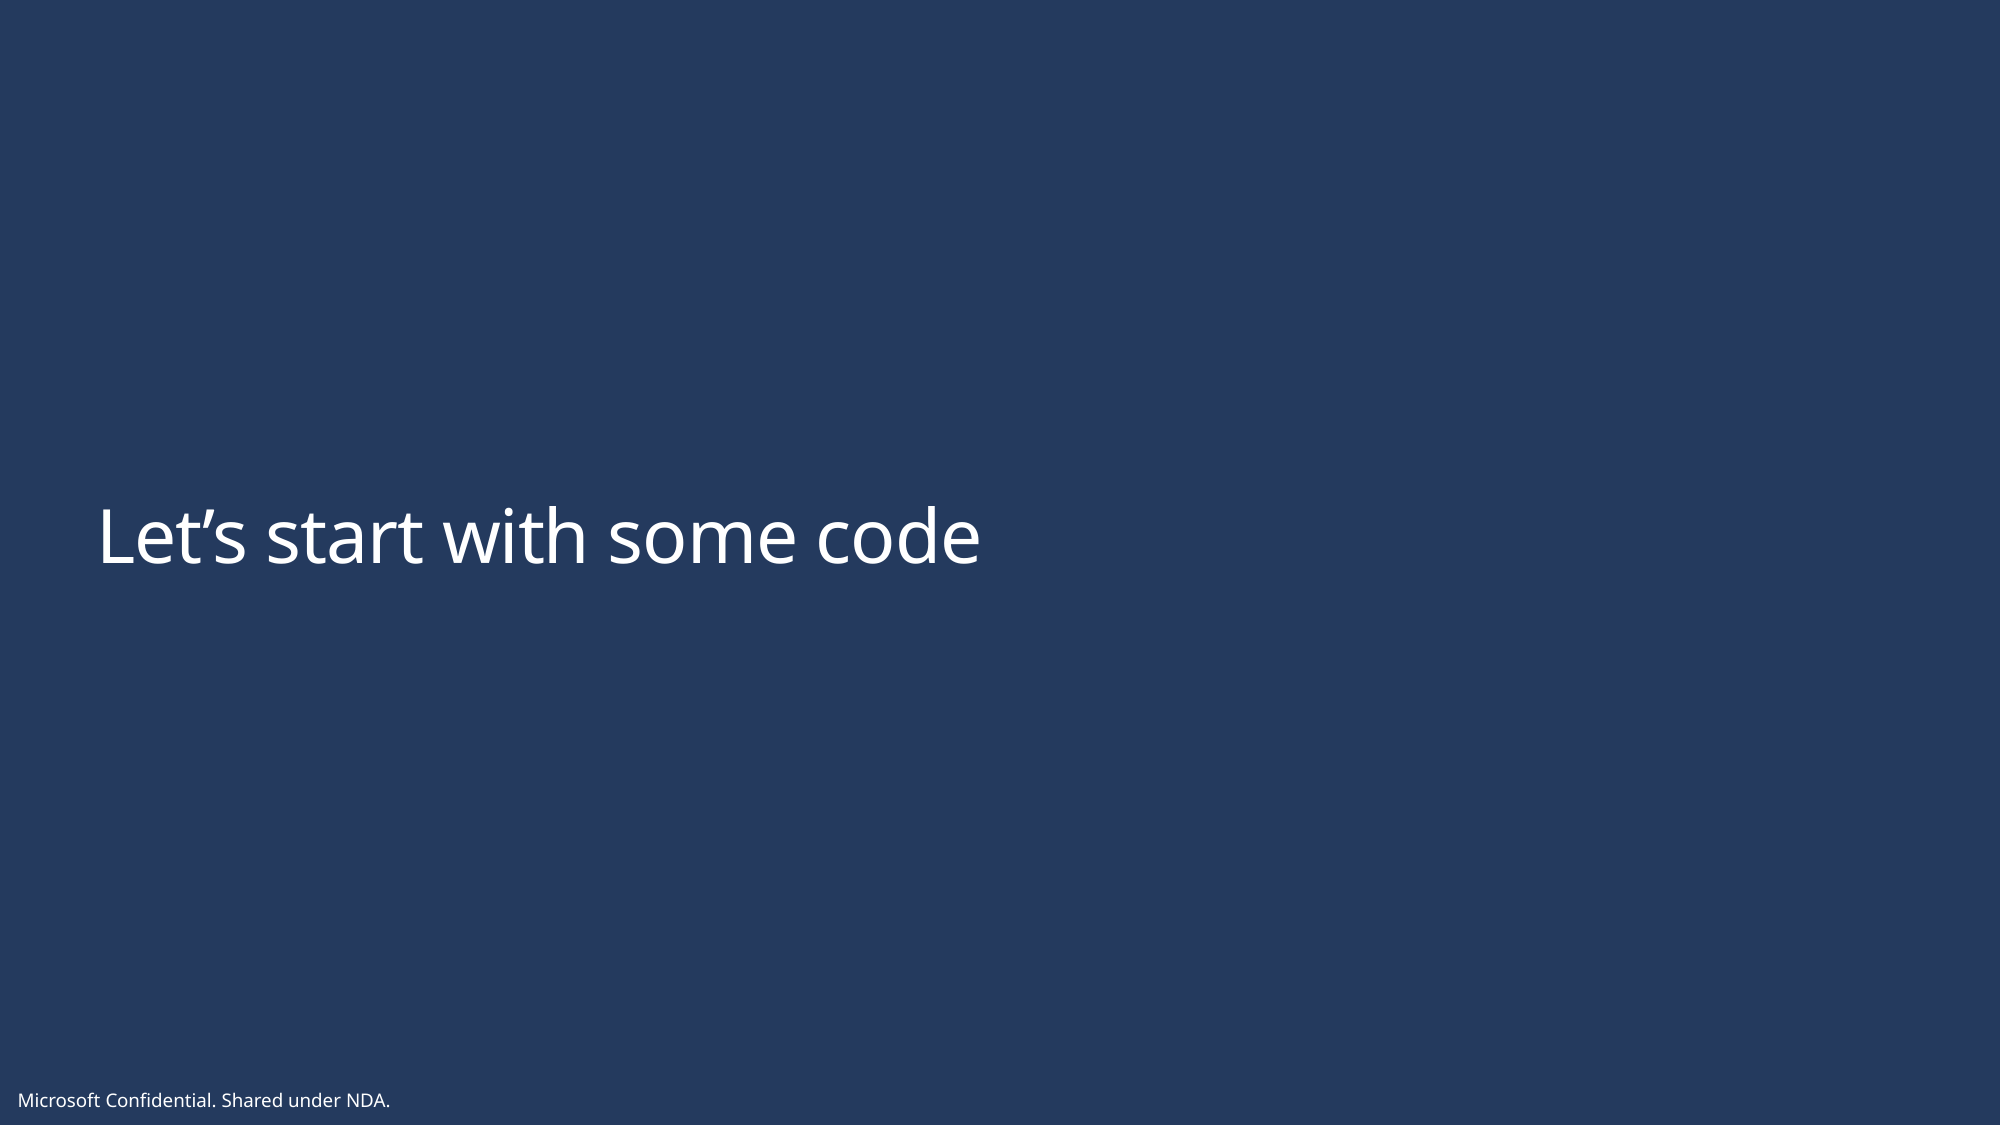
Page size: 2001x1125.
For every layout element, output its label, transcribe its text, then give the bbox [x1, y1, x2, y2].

text_box Microsoft Confidential. Shared under NDA. [17, 1088, 520, 1112]
title Let’s start with some code [96, 498, 1596, 580]
